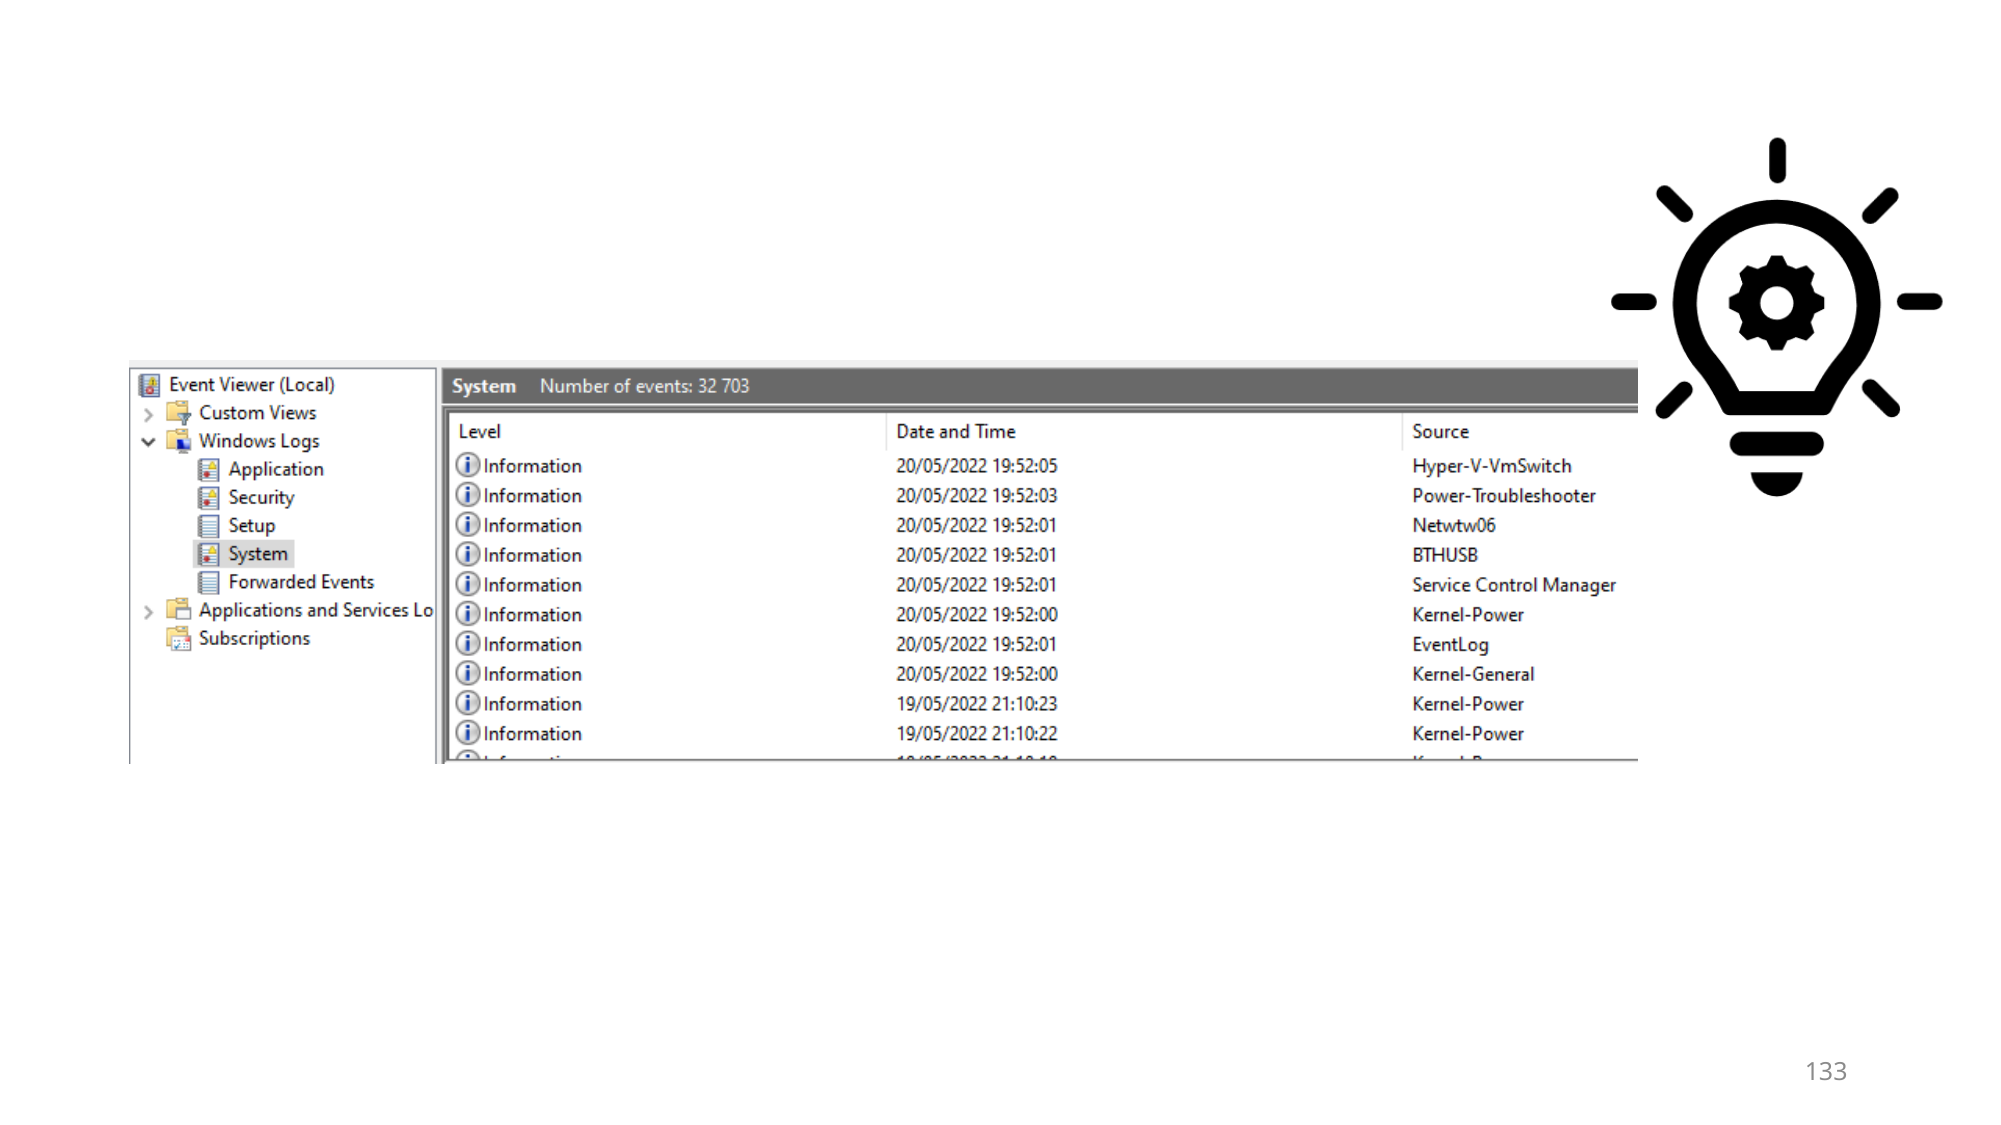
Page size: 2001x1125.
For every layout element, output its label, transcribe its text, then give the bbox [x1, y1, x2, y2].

picture [129, 121, 1980, 765]
slide_number 133 [1412, 1042, 1863, 1103]
